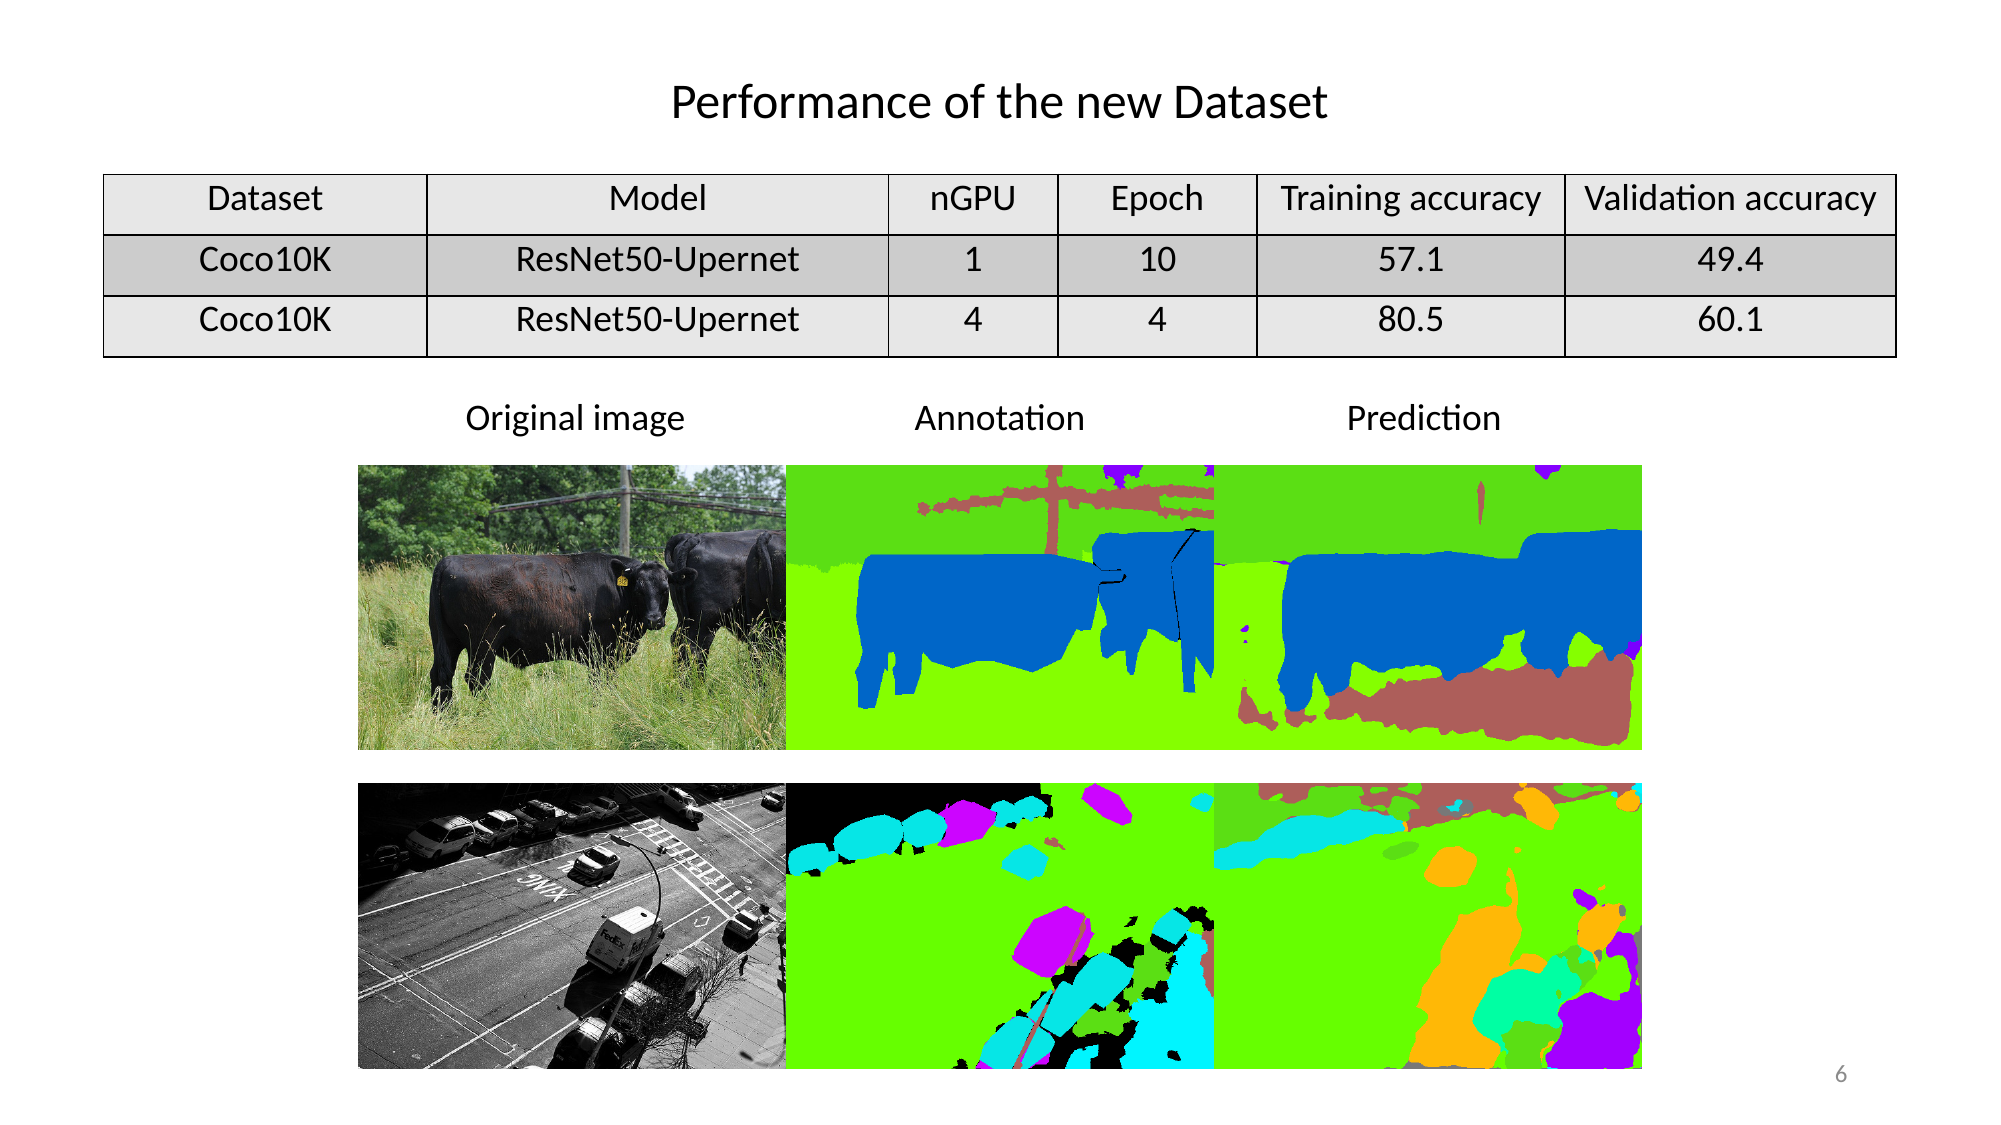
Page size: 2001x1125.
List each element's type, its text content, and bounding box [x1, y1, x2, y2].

table_header Validation accuracy [1566, 175, 1895, 234]
table_cell ResNet50-Upernet [428, 297, 888, 356]
table_cell 49.4 [1566, 236, 1895, 295]
table_header Training accuracy [1258, 175, 1564, 234]
text_box Original image [394, 385, 757, 446]
text_box Prediction [1243, 385, 1606, 446]
table_cell Coco10K [104, 297, 426, 356]
table_cell 1 [889, 236, 1057, 295]
table_cell 80.5 [1258, 297, 1564, 356]
picture [358, 465, 1642, 750]
table_cell 10 [1059, 236, 1256, 295]
table_header Dataset [104, 175, 426, 234]
table_cell Coco10K [104, 236, 426, 295]
table_cell 4 [1059, 297, 1256, 356]
table_cell 57.1 [1258, 236, 1564, 295]
slide_number 6 [1412, 1042, 1863, 1103]
table_header Epoch [1059, 175, 1256, 234]
text_box Annotation [819, 385, 1181, 446]
table_header nGPU [889, 175, 1057, 234]
table_cell ResNet50-Upernet [428, 236, 888, 295]
text_box Performance of the new Dataset [367, 61, 1633, 136]
picture [358, 783, 1642, 1069]
table_cell 60.1 [1566, 297, 1895, 356]
table_header Model [428, 175, 888, 234]
table_cell 4 [889, 297, 1057, 356]
